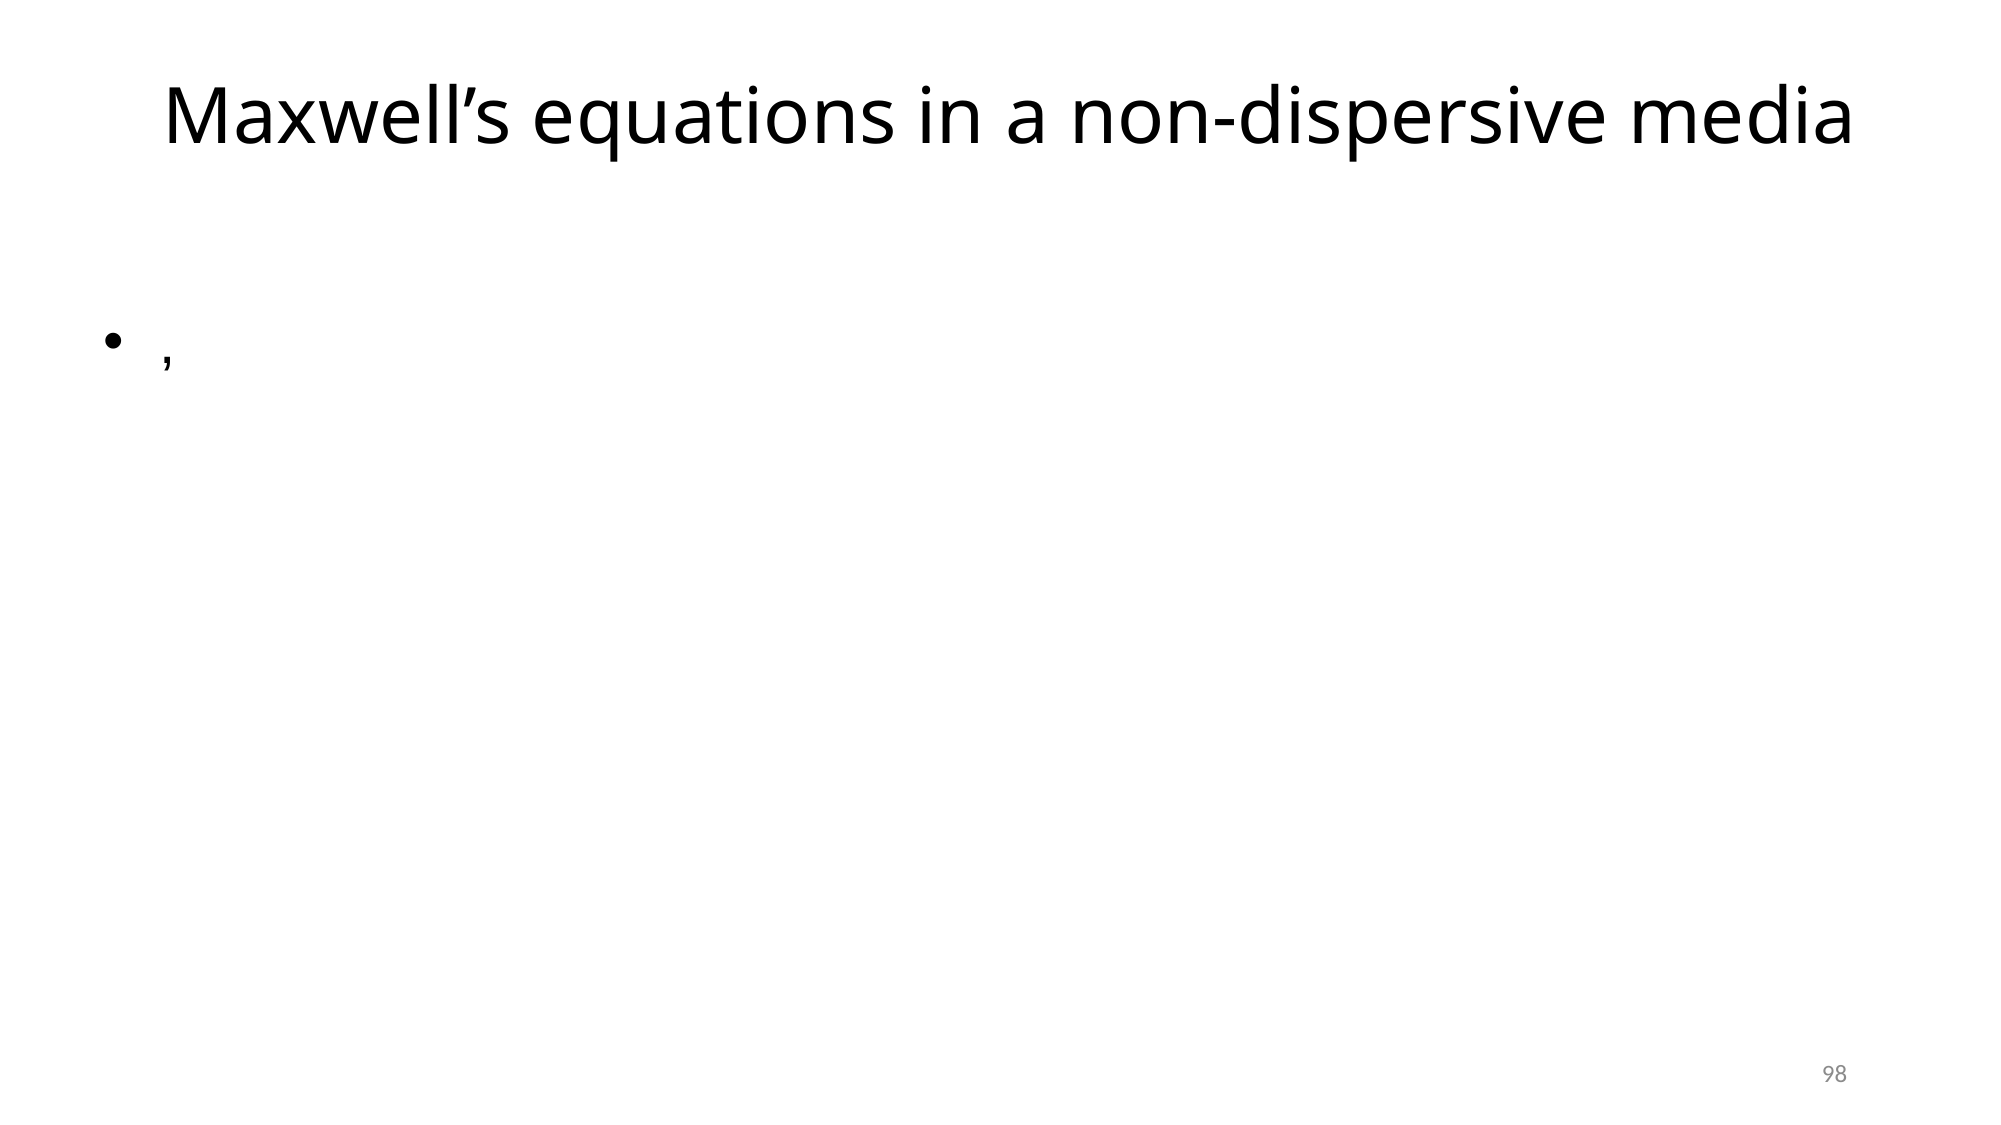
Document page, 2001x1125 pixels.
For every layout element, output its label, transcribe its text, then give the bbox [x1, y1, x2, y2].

title Maxwell’s equations in a non-dispersive media [45, 37, 1975, 199]
slide_number 98 [1412, 1042, 1863, 1103]
